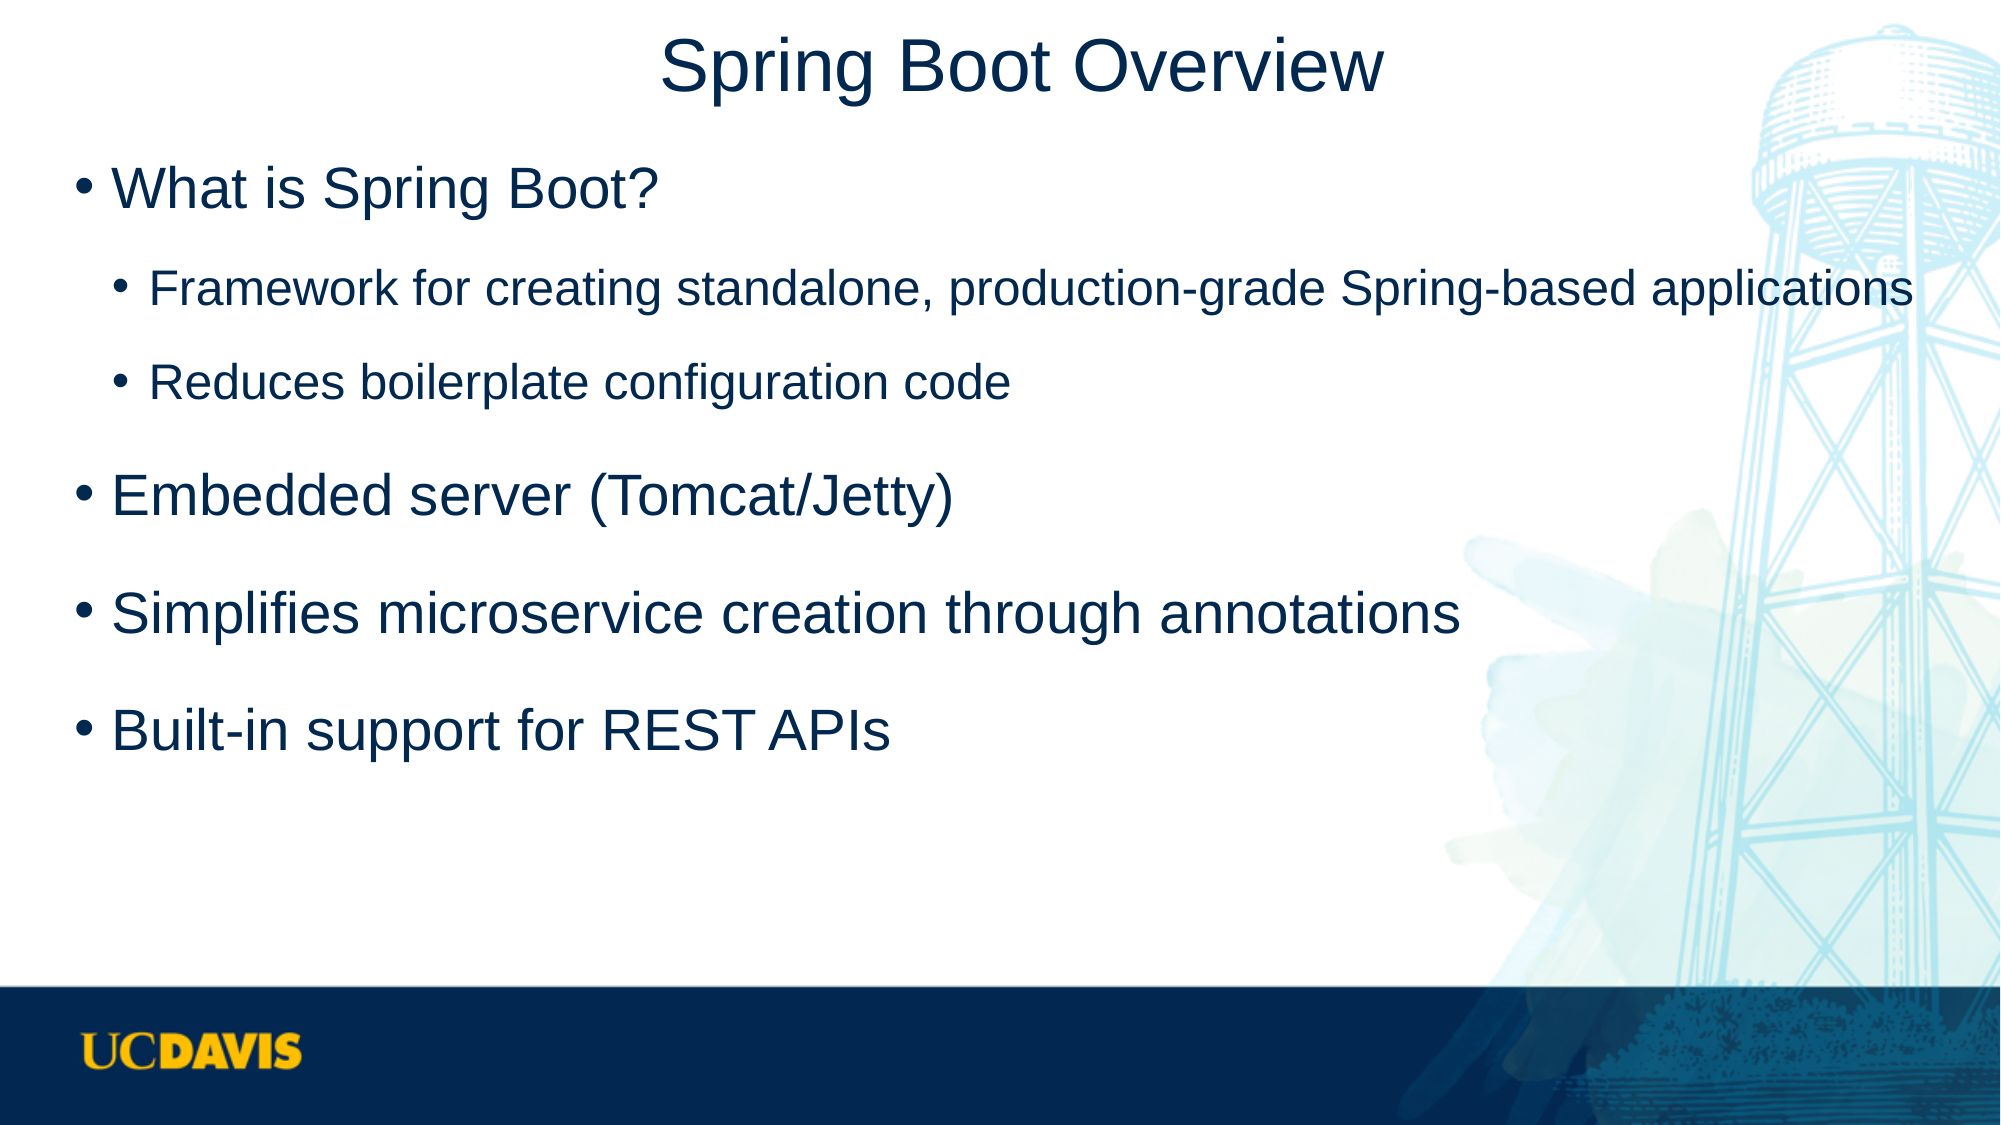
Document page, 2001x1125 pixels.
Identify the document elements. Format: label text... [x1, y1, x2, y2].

title Spring Boot Overview [0, 0, 2000, 115]
picture [0, 0, 2001, 1125]
list What is Spring Boot? Framework for creating standalone, production-grade Spring-based applications Reduces boilerplate configuration code Embedded server (Tomcat/Jetty) Simplifies microservice creation through annotations Built-in support for REST APIs [59, 128, 1938, 985]
